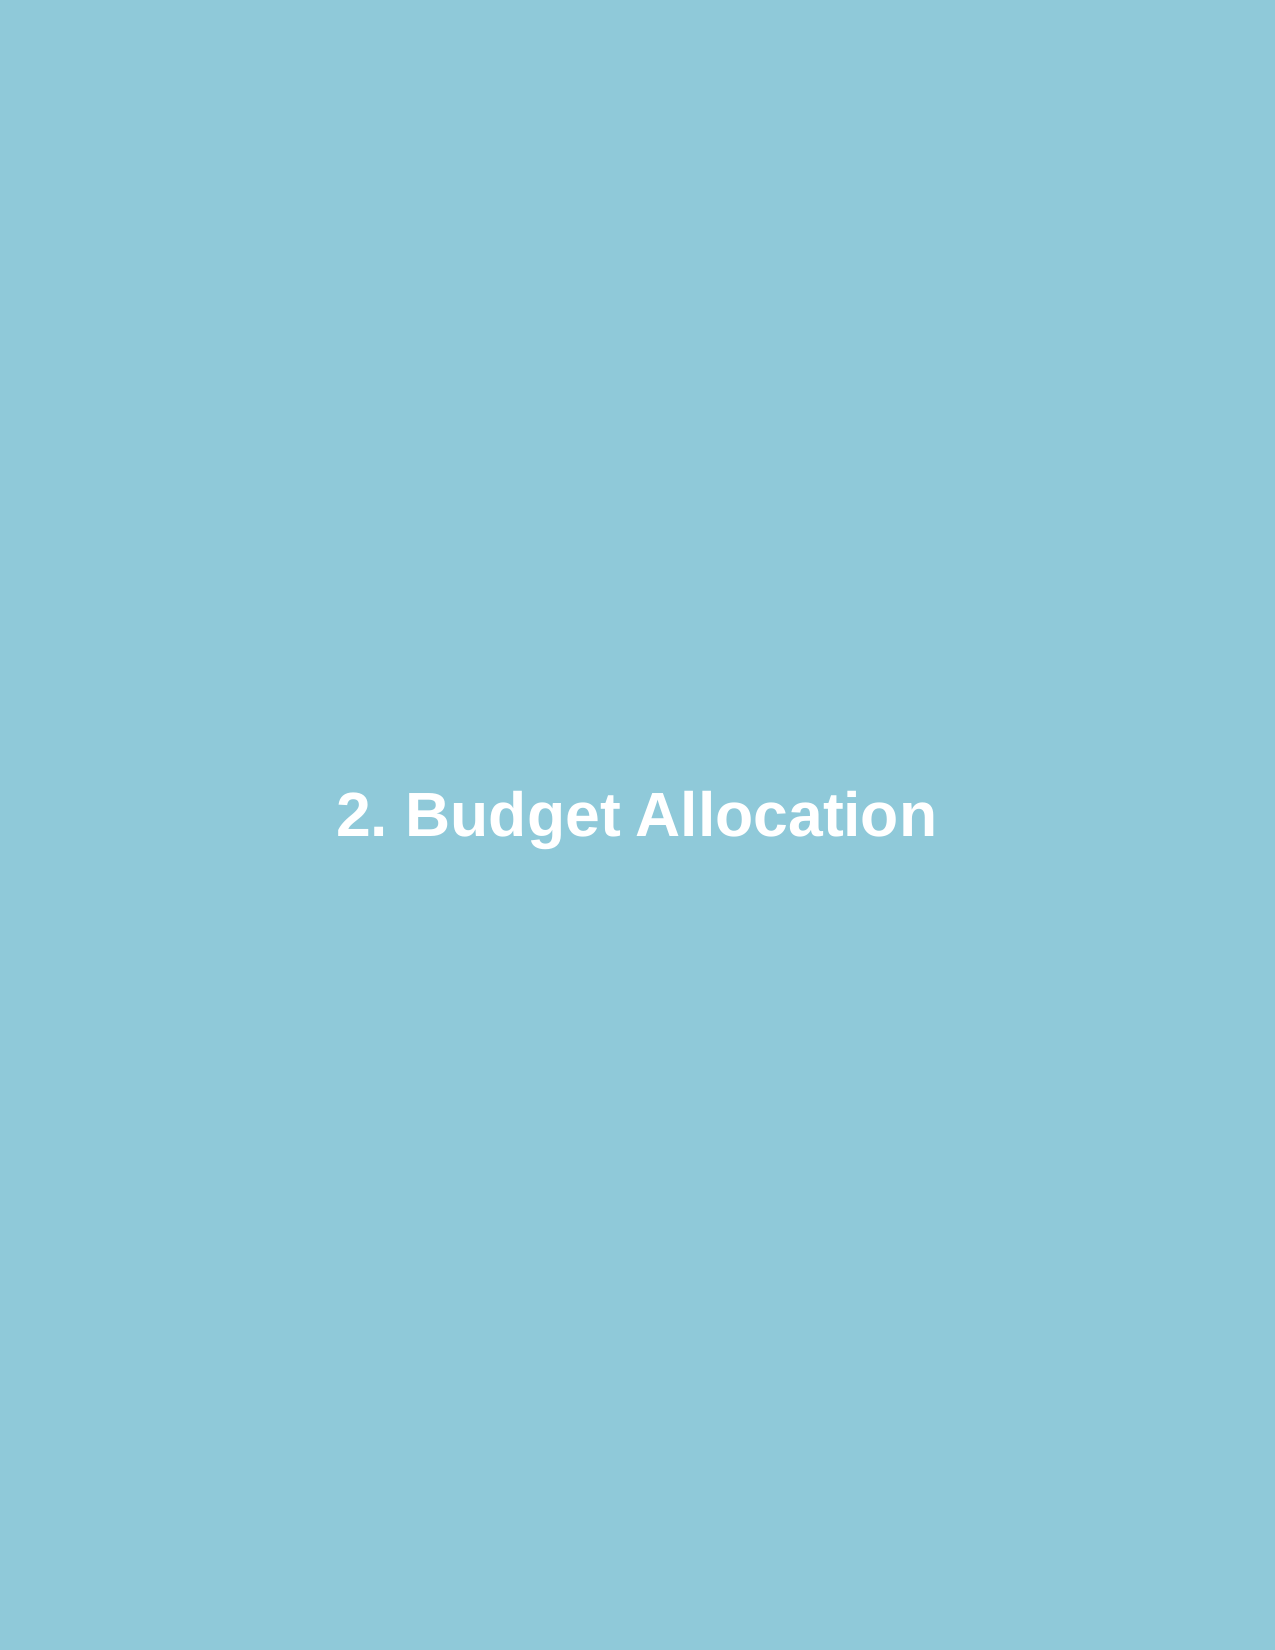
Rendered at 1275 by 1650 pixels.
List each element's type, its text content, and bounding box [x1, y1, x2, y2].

text_box 2. Budget Allocation [296, 656, 979, 1061]
